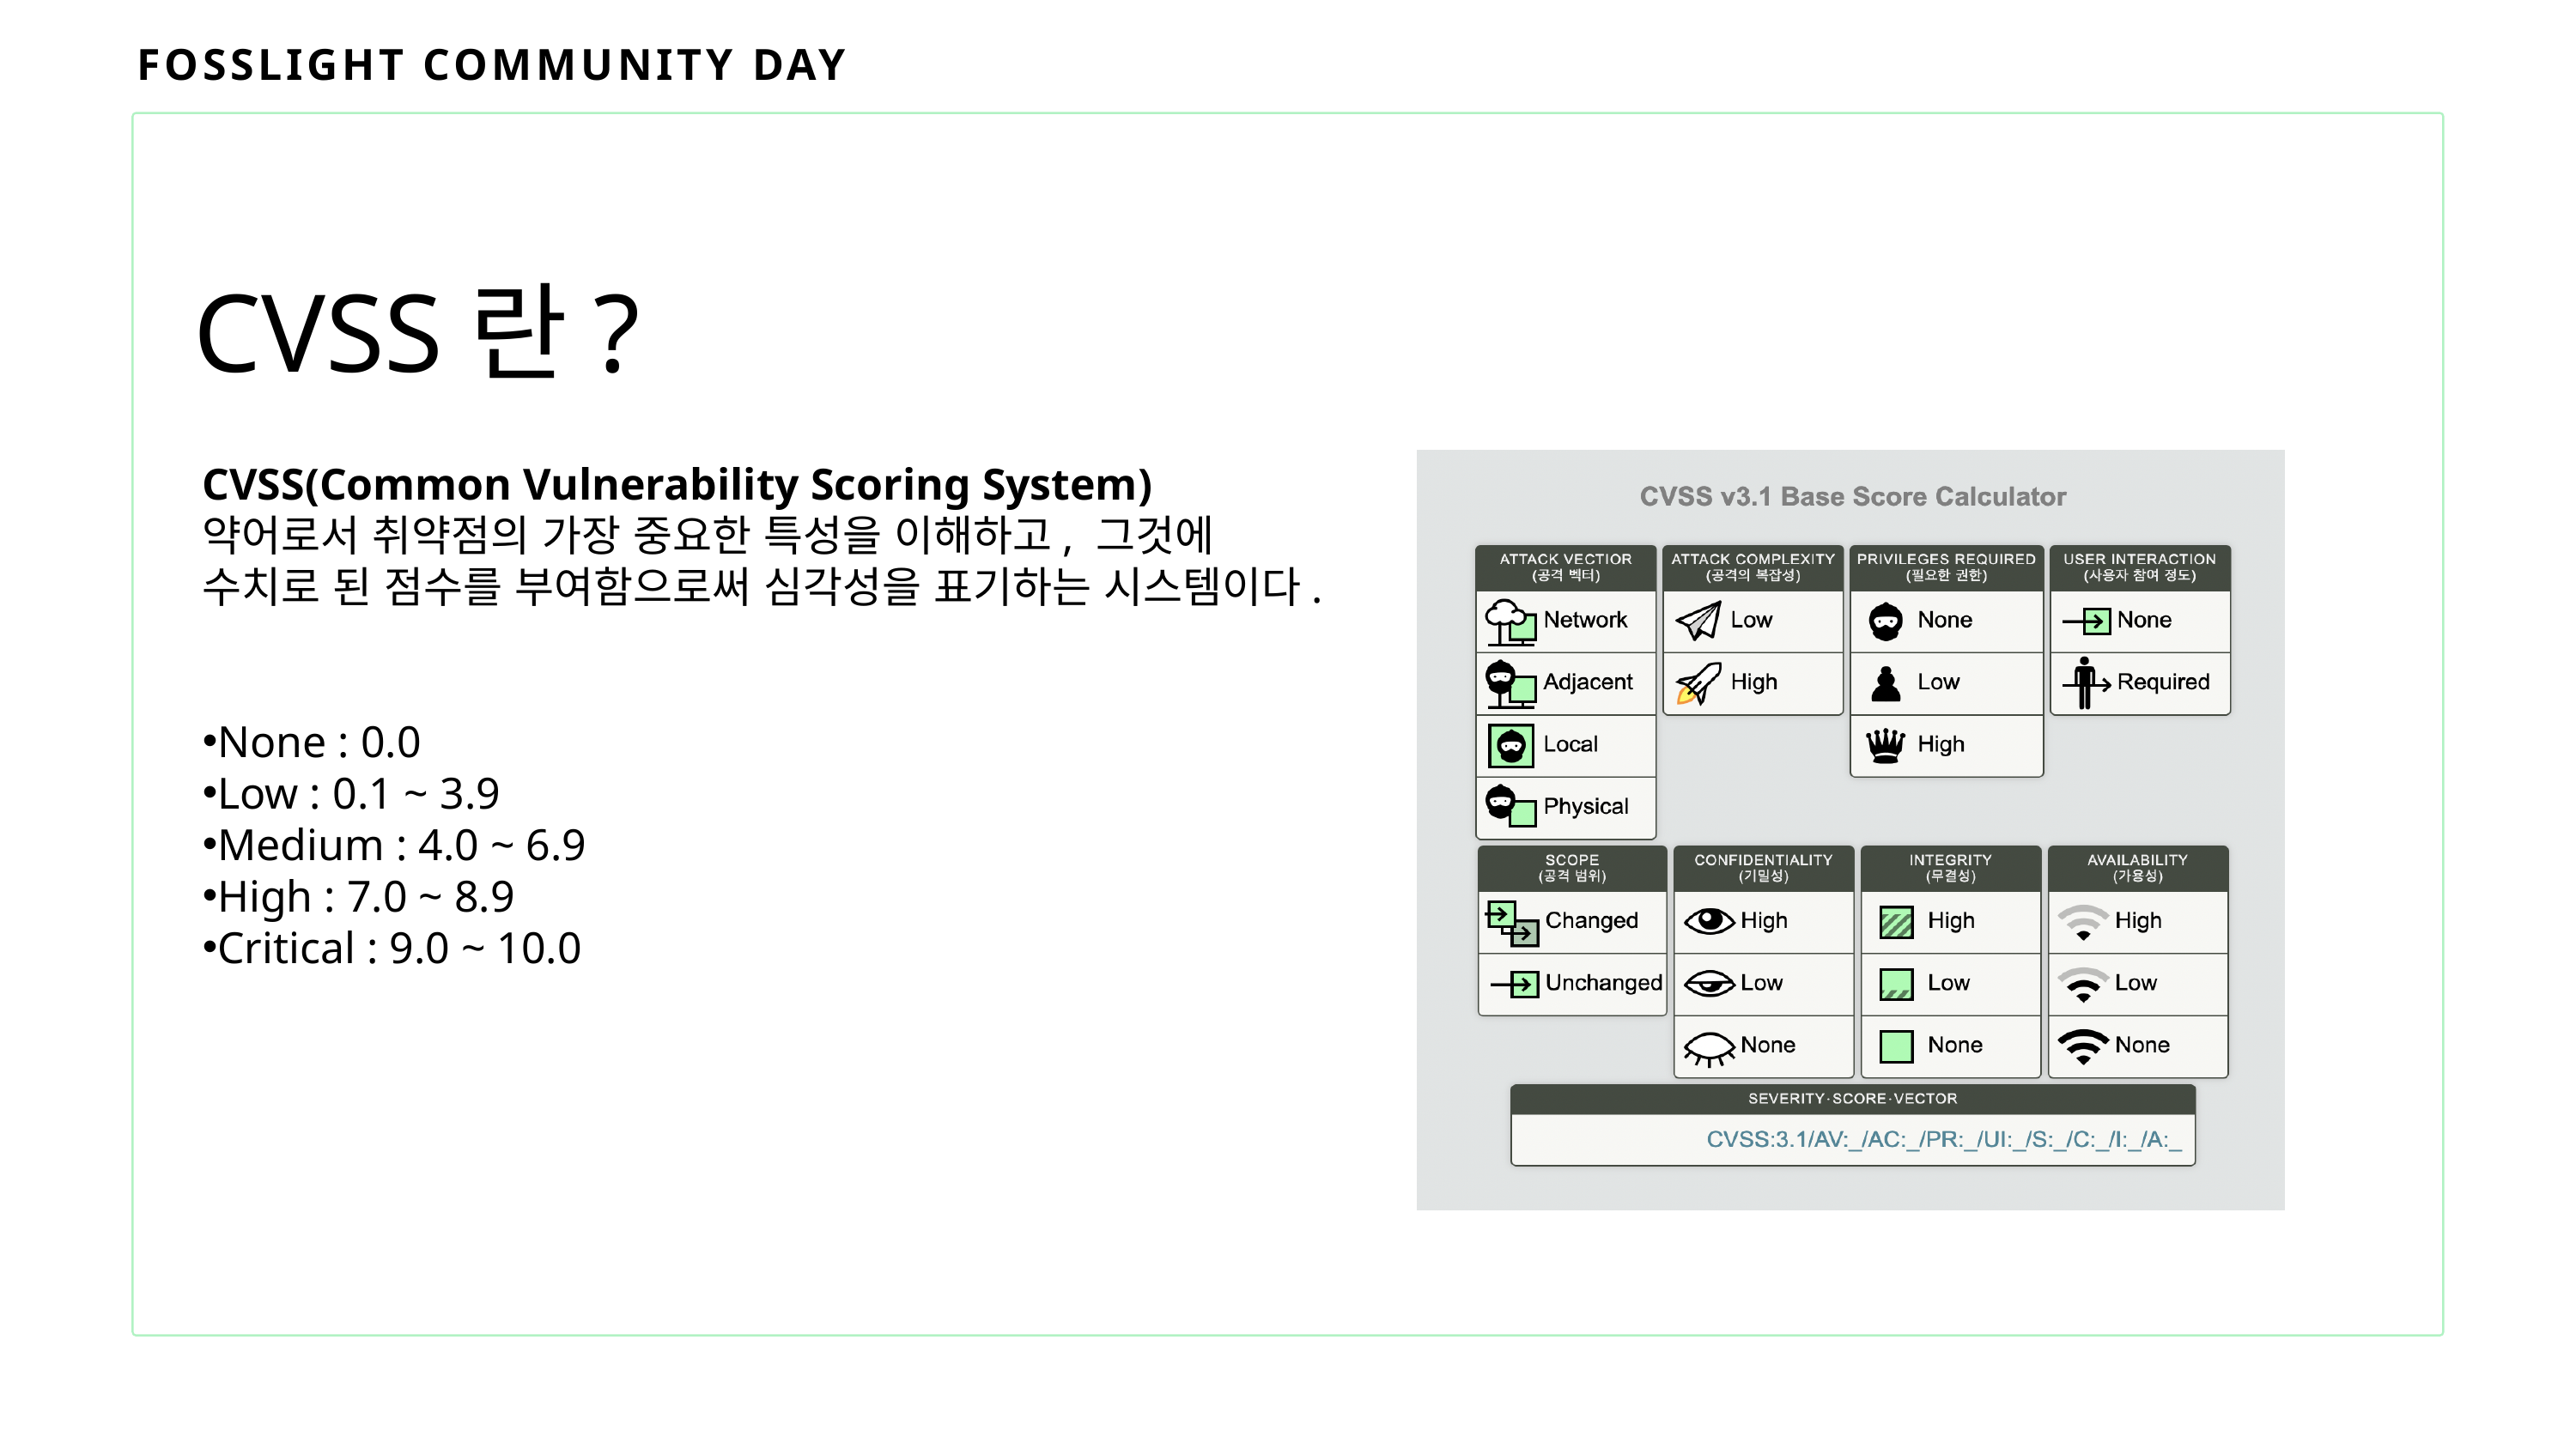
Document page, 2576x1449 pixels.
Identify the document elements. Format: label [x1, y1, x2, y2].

picture [1417, 450, 2285, 1210]
text_box [131, 112, 2445, 1337]
text_box [137, 28, 1868, 374]
